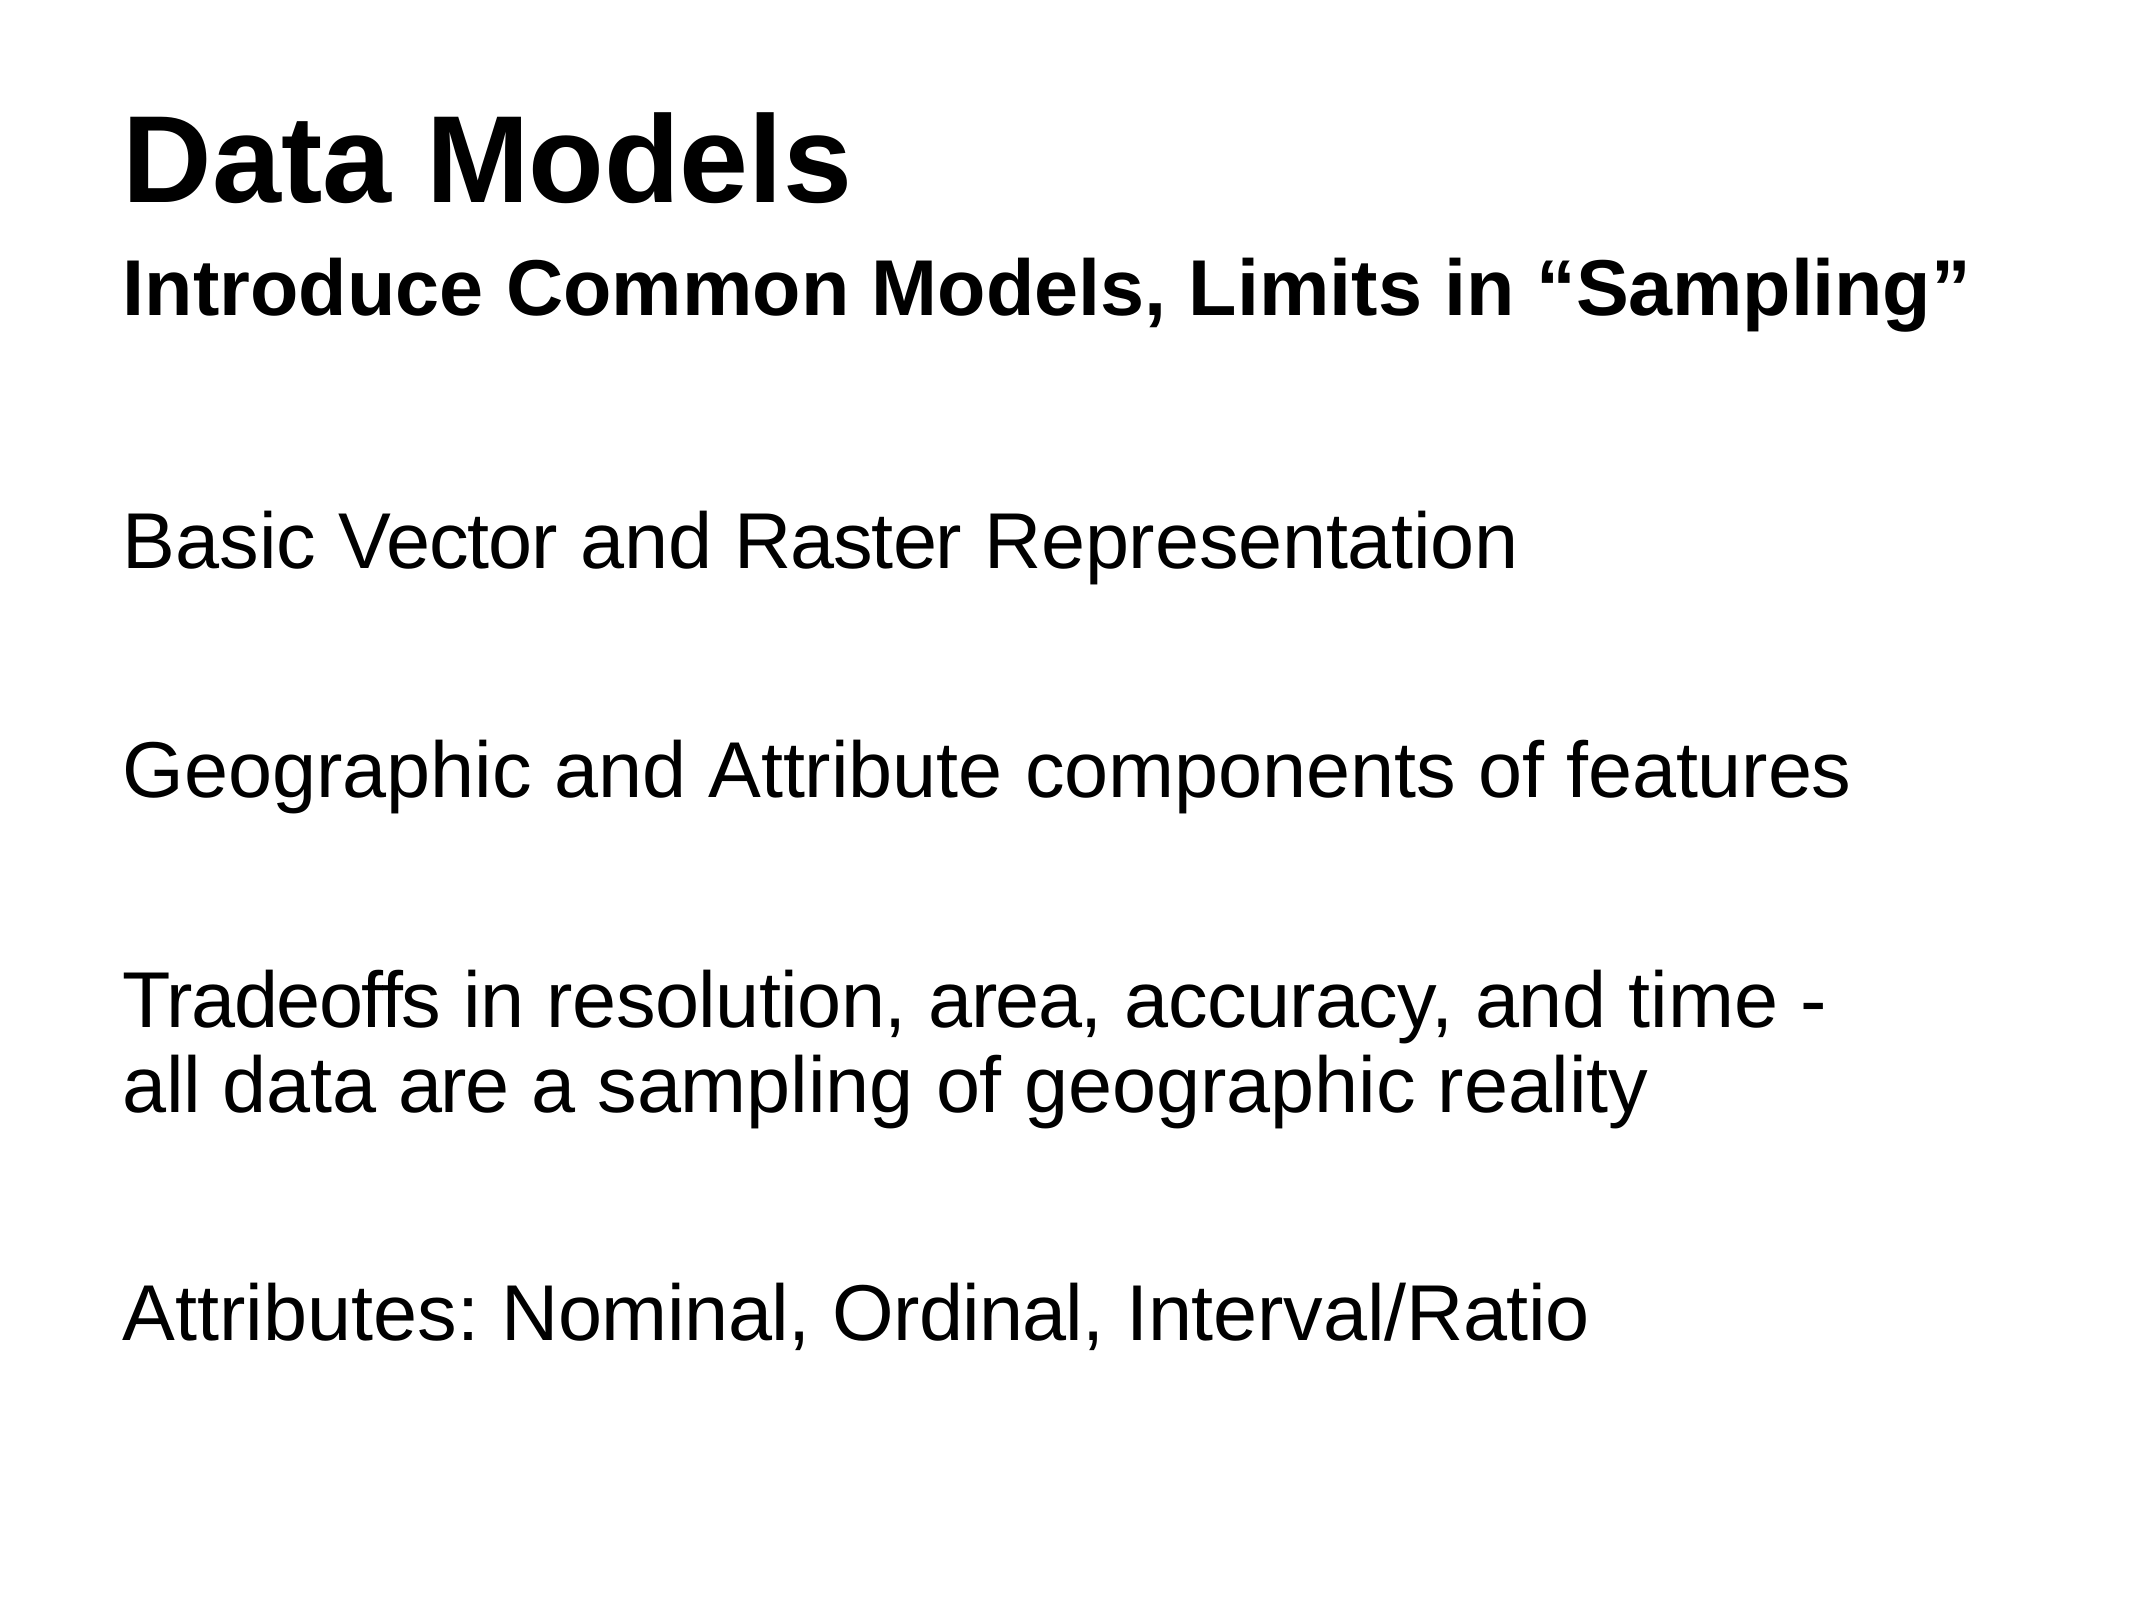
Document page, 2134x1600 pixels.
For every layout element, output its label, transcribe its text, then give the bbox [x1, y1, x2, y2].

title Data Models Introduce Common Models, Limits in “Sampling” [106, 20, 2004, 347]
list Basic Vector and Raster Representation Geographic and Attribute components of features Tradeoffs in resolution, area, accuracy, and time - all data are a sampling of geographic reality Attributes: Nominal, Ordinal, Interval/Ratio [120, 487, 1923, 1403]
